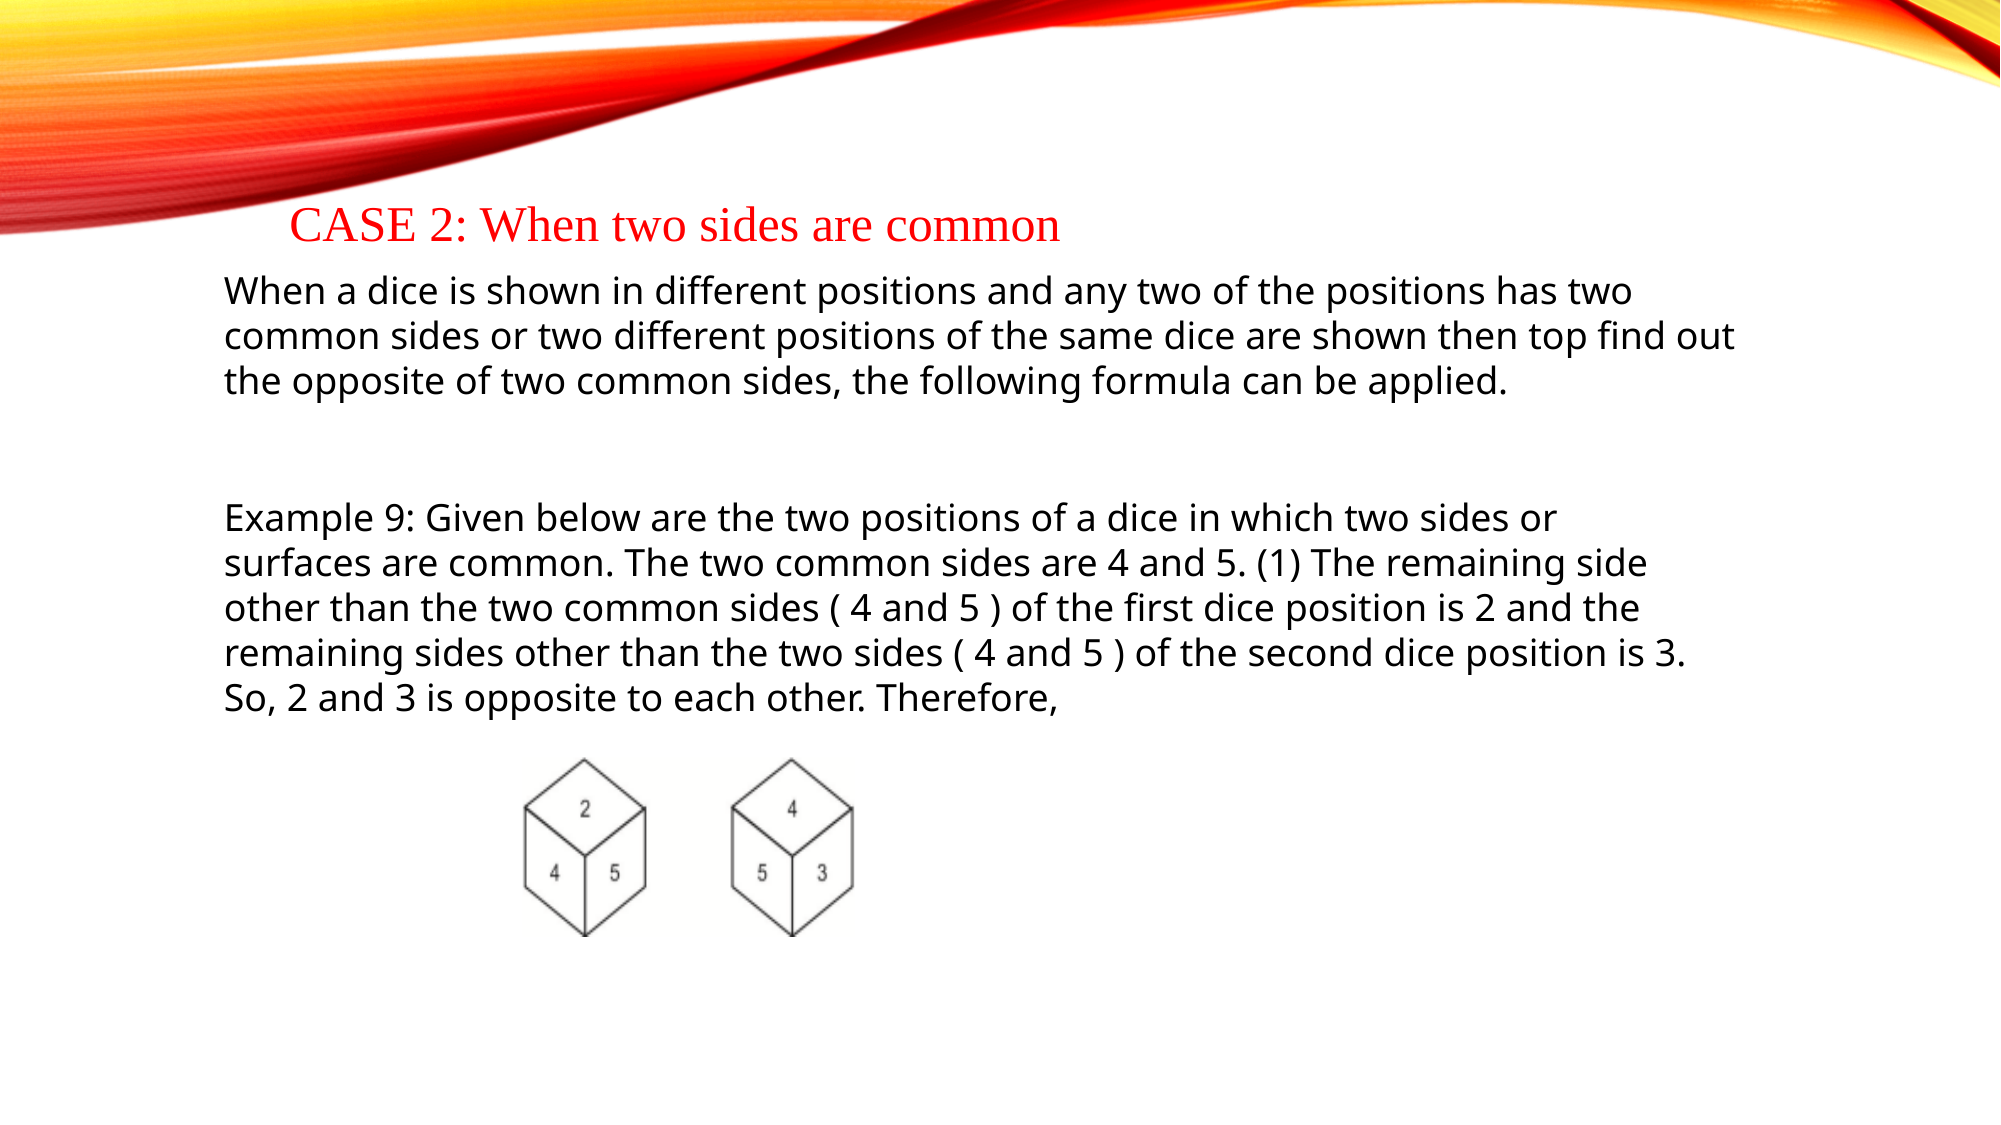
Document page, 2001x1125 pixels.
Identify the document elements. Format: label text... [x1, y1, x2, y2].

text_box CASE 2: When two sides are common [274, 183, 1097, 259]
picture [482, 756, 888, 938]
text_box Example 9: Given below are the two positions of a dice in which two sides or surfaces are common. The two common sides are 4 and 5. (1) The remaining side other than the two common sides ( 4 and 5 ) of the first dice position is 2 and the remaining sides other than the two sides ( 4 and 5 ) of the second dice position is 3. So, 2 and 3 is opposite to each other. Therefore, [209, 486, 1722, 727]
text_box When a dice is shown in different positions and any two of the positions has two common sides or two different positions of the same dice are shown then top find out the opposite of two common sides, the following formula can be applied. [209, 259, 1789, 410]
picture [0, 0, 2000, 237]
